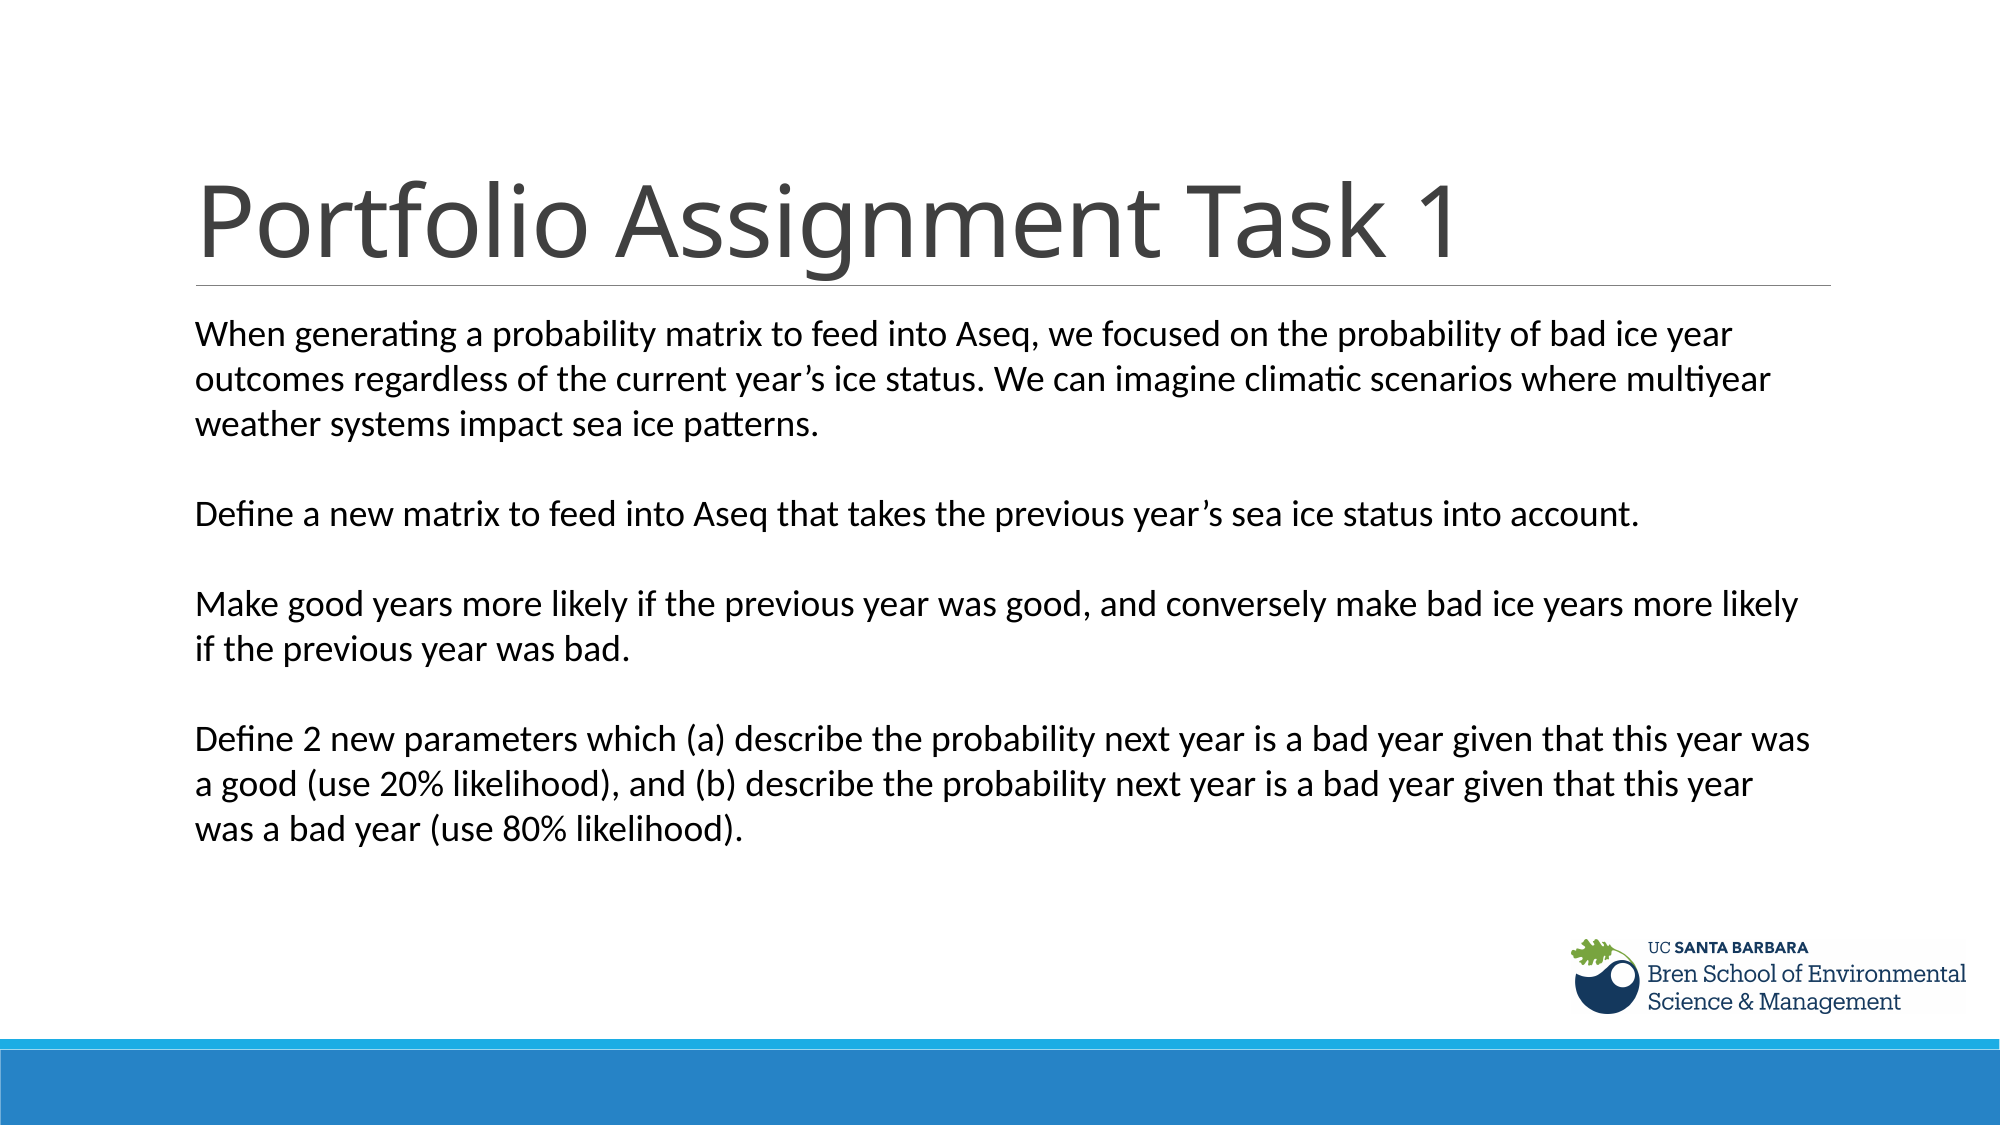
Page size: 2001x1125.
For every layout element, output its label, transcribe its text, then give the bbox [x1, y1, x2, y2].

title Portfolio Assignment Task 1 [180, 47, 1830, 285]
text_box When generating a probability matrix to feed into Aseq, we focused on the probability of bad ice year outcomes regardless of the current year’s ice status. We can imagine climatic scenarios where multiyear weather systems impact sea ice patterns. Define a new matrix to feed into Aseq that takes the previous year’s sea ice status into account. Make good years more likely if the previous year was good, and conversely make bad ice years more likely if the previous year was bad. Define 2 new parameters which (a) describe the probability next year is a bad year given that this year was a good (use 20% likelihood), and (b) describe the probability next year is a bad year given that this year was a bad year (use 80% likelihood). [179, 301, 1830, 857]
picture [1571, 939, 1966, 1015]
